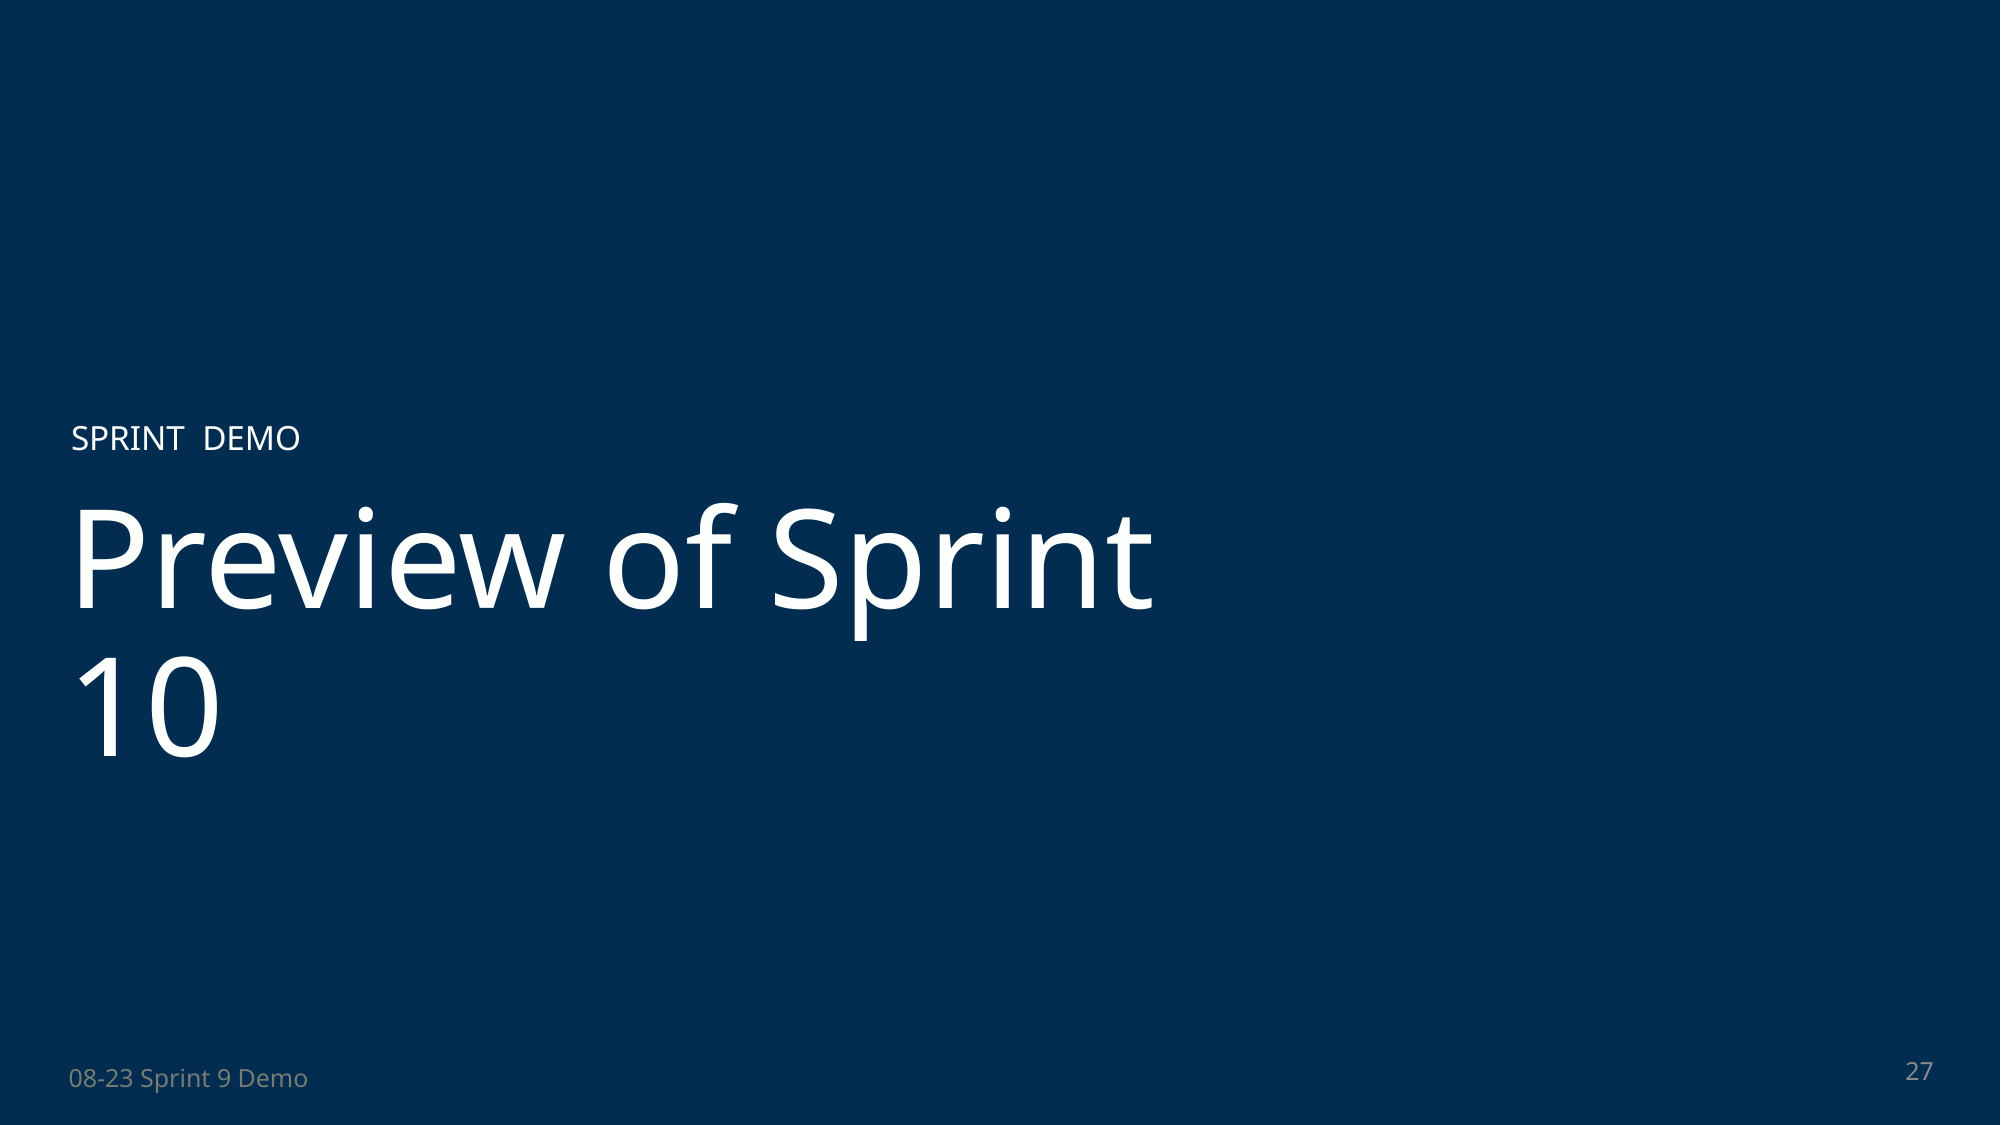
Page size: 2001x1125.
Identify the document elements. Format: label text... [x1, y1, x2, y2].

text_box 08-23 Sprint 9 Demo [68, 1055, 516, 1100]
slide_number 27 [1882, 1042, 1949, 1103]
list SPRINT DEMO [56, 413, 753, 475]
title Preview of Sprint 10 [52, 482, 1315, 750]
